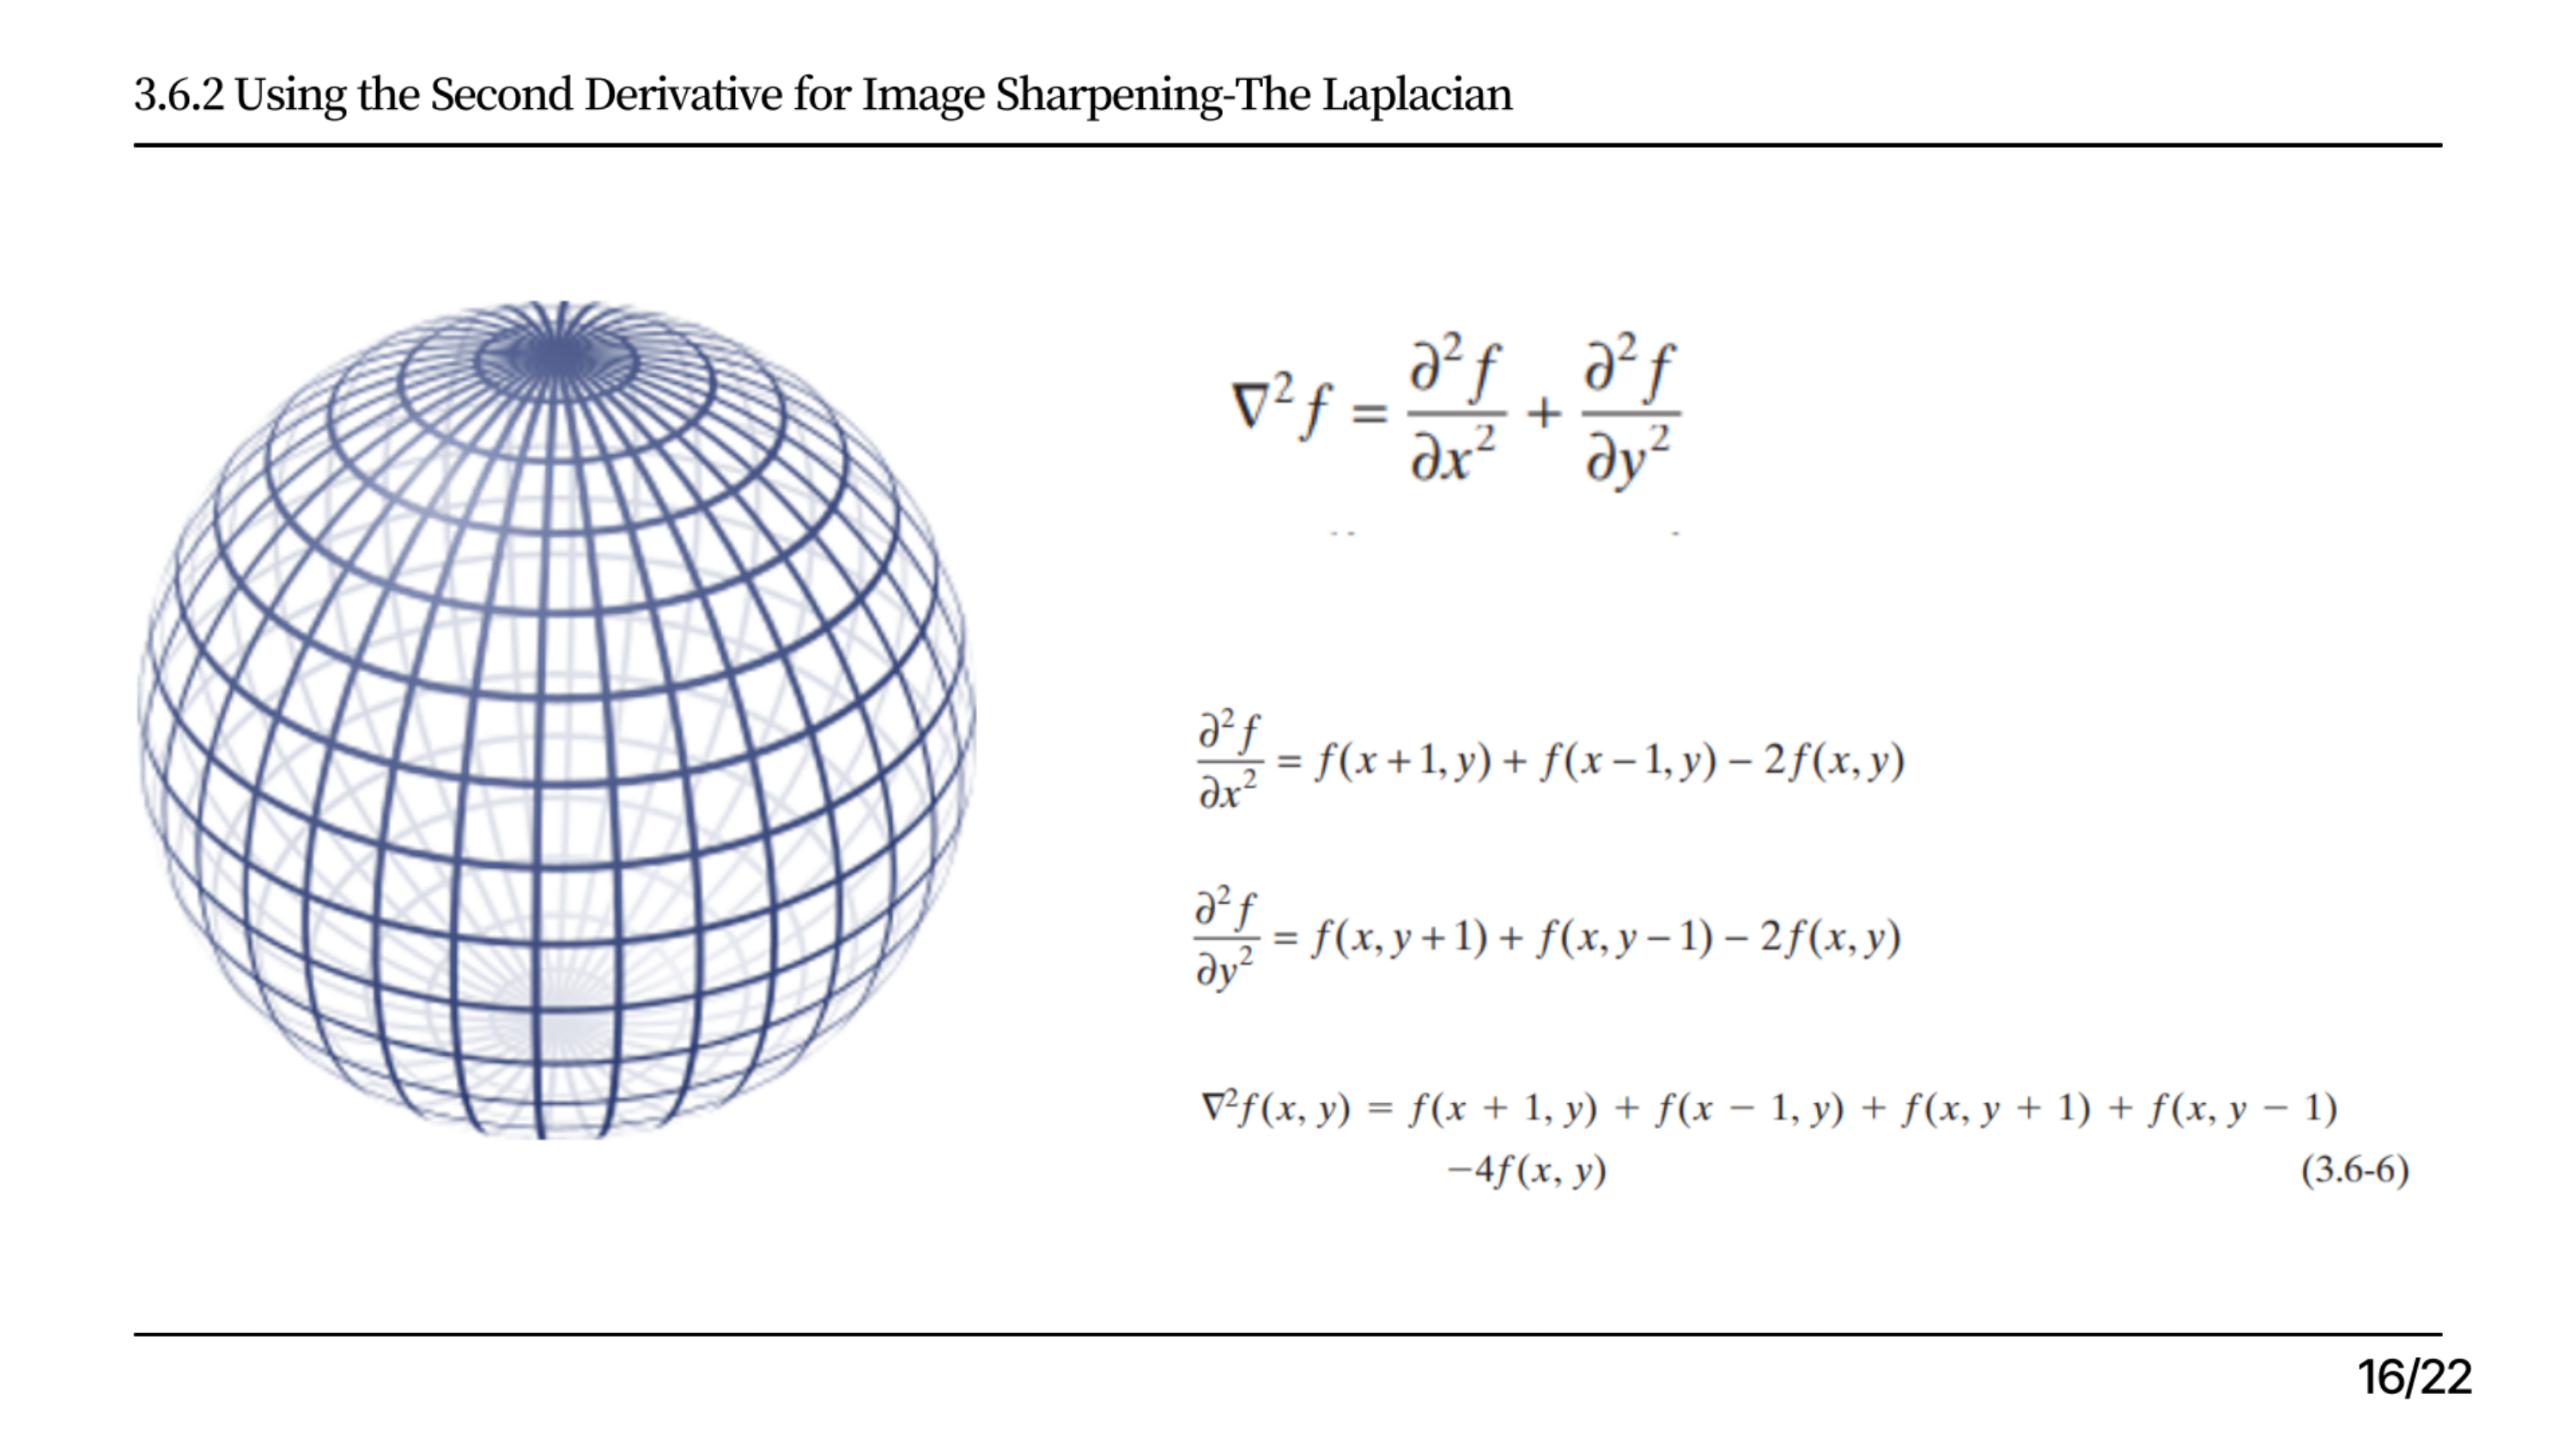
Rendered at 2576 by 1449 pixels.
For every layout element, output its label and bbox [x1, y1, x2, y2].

text_box [1069, 276, 1841, 569]
text_box [40, 262, 1125, 1186]
text_box [1124, 662, 1994, 1035]
text_box [1564, 142, 2443, 148]
text_box [133, 1331, 2200, 1337]
picture [2204, 1313, 2576, 1449]
text_box [1161, 1075, 2443, 1200]
picture [118, 47, 1557, 166]
